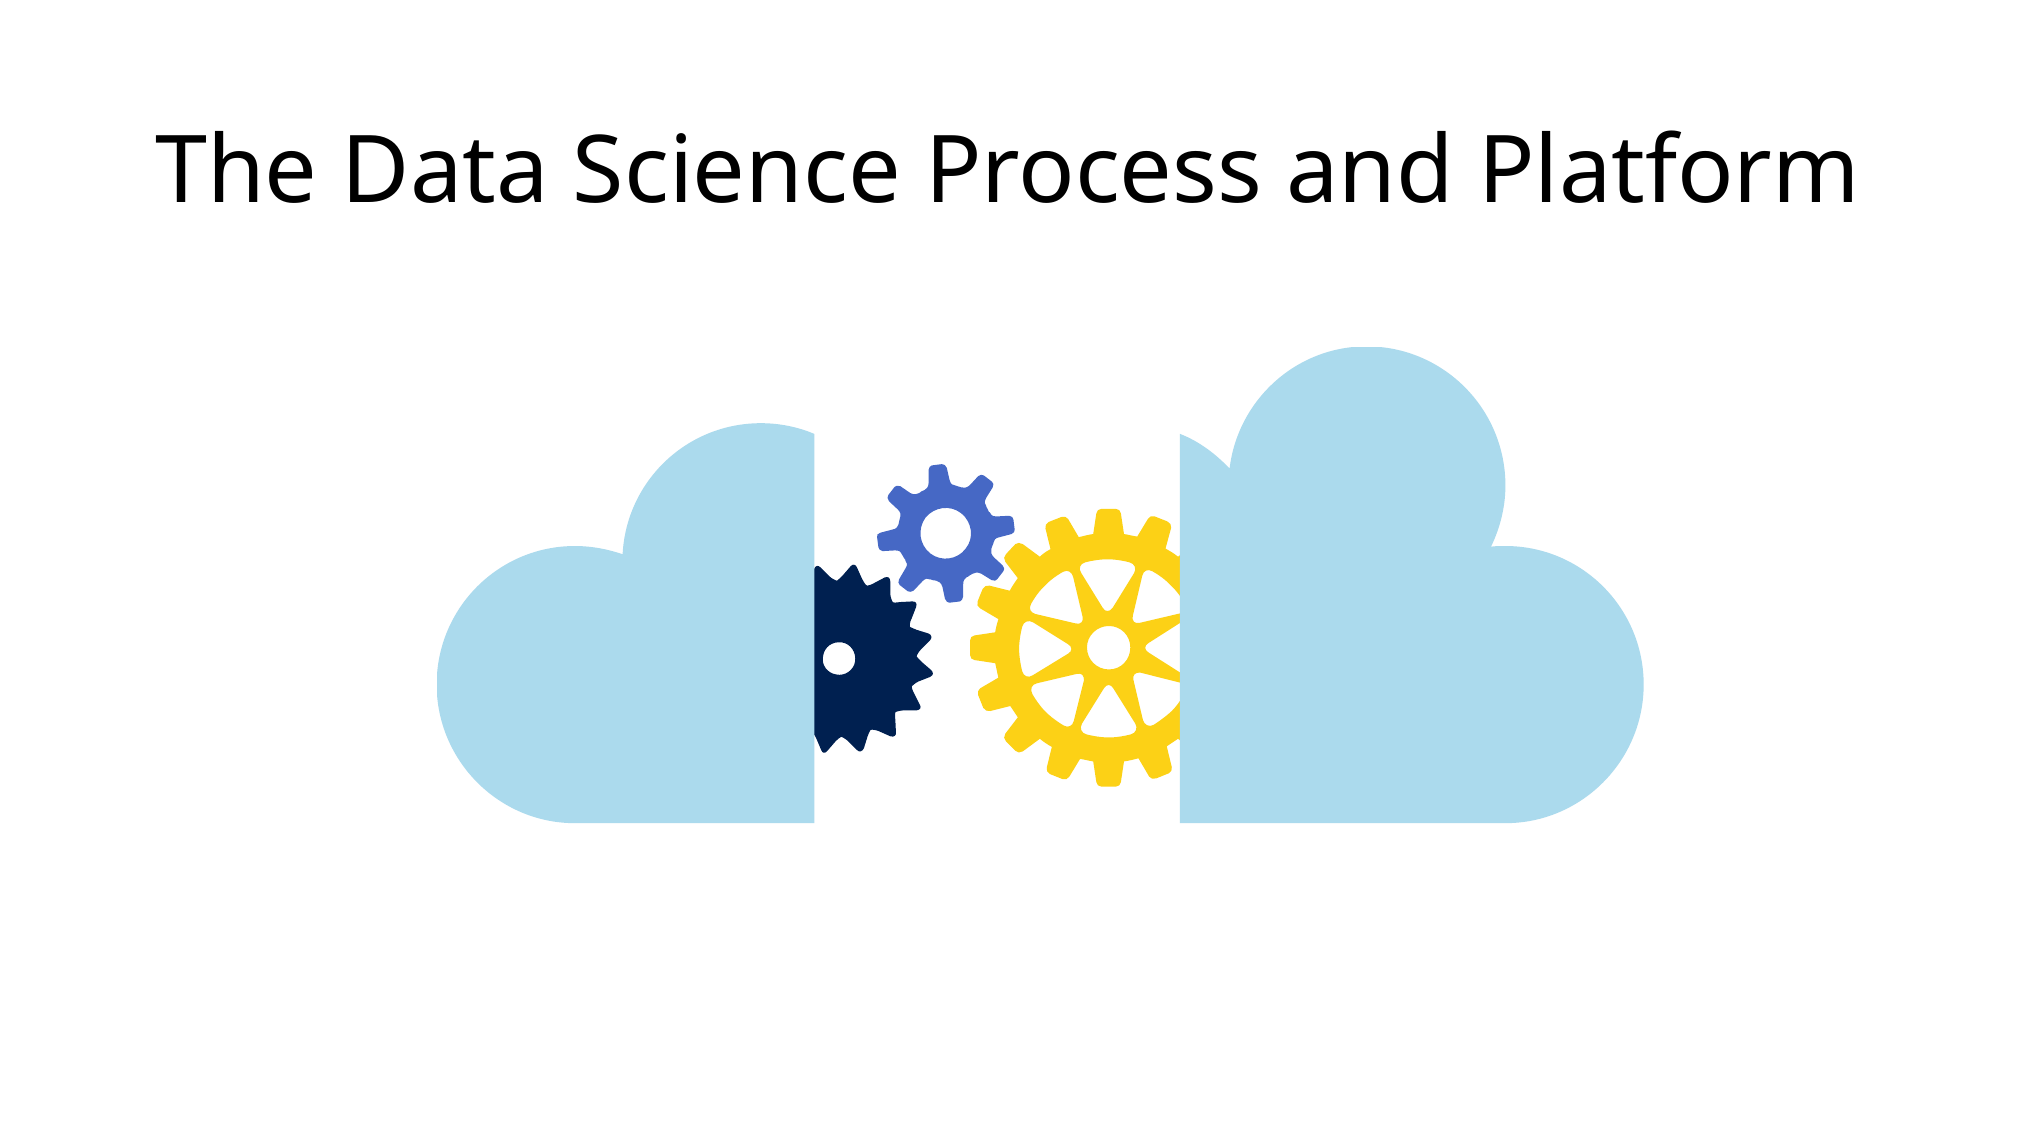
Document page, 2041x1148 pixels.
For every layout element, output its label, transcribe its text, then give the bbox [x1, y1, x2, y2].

picture [437, 346, 1644, 824]
title The Data Science Process and Platform [140, 61, 1900, 283]
